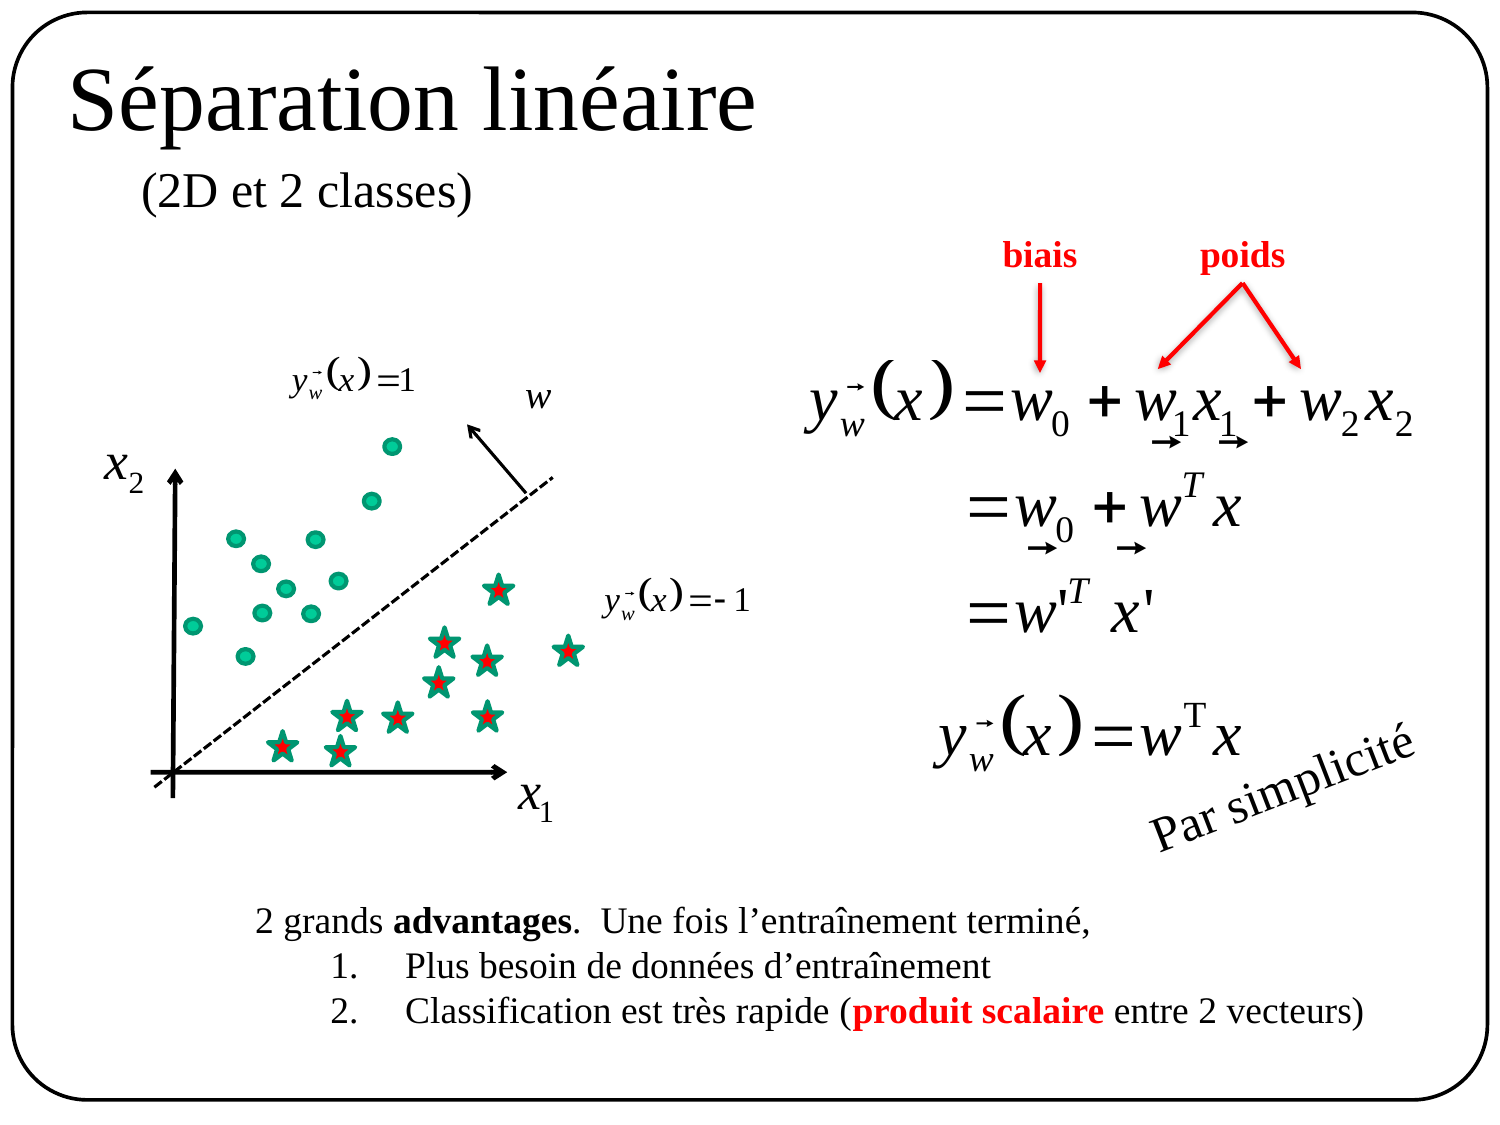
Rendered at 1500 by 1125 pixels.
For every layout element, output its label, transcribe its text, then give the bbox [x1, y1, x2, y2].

text_box [513, 476, 554, 509]
text_box [382, 437, 403, 456]
picture [518, 372, 559, 419]
text_box biais [987, 222, 1093, 283]
picture [922, 687, 1255, 788]
text_box [1240, 281, 1300, 358]
text_box [513, 476, 527, 494]
text_box [467, 424, 505, 467]
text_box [150, 468, 508, 799]
text_box [551, 633, 585, 667]
picture [93, 426, 153, 503]
text_box Par simplicité [1125, 694, 1439, 875]
text_box [1037, 283, 1043, 358]
picture [283, 355, 419, 409]
picture [595, 576, 755, 630]
text_box 2 grands advantages. Une fois l’entraînement terminé, Plus besoin de données d’entraînement Classification est très rapide (produit scalaire entre 2 vecteurs) [240, 888, 1380, 1039]
text_box (2D et 2 classes) [126, 149, 489, 225]
text_box [1161, 281, 1242, 358]
picture [793, 360, 1426, 644]
text_box poids [1185, 222, 1301, 283]
text_box Séparation linéaire [53, 0, 1329, 188]
picture [508, 755, 561, 832]
